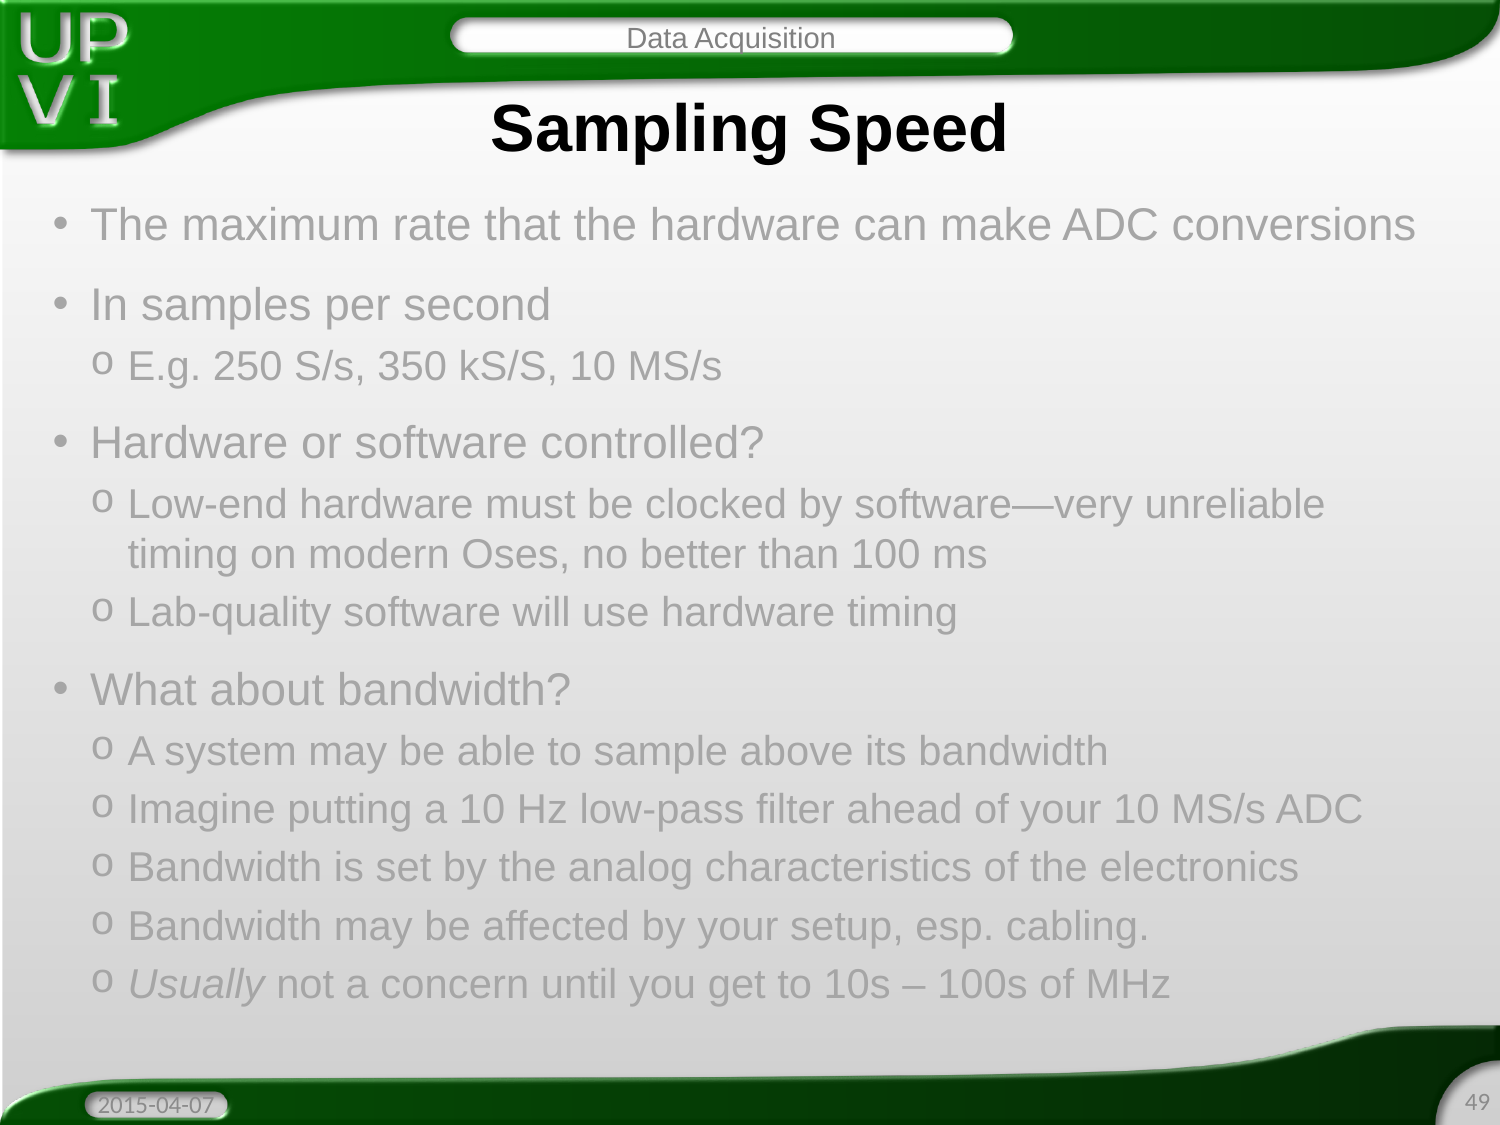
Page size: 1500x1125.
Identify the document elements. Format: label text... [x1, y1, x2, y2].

picture [0, 0, 1500, 1125]
list The maximum rate that the hardware can make ADC conversions In samples per second E.g. 250 S/s, 350 kS/S, 10 MS/s Hardware or software controlled? Low-end hardware must be clocked by software—very unreliable timing on modern Oses, no better than 100 ms Lab-quality software will use hardware timing What about bandwidth? A system may be able to sample above its bandwidth Imagine putting a 10 Hz low-pass filter ahead of your 10 MS/s ADC Bandwidth is set by the analog characteristics of the electronics Bandwidth may be affected by your setup, esp. cabling. Usually not a concern until you get to 10s – 100s of MHz [37, 187, 1463, 1063]
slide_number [75, 1073, 238, 1125]
title Sampling Speed [75, 75, 1425, 175]
footer Data Acquisition [450, 6, 1013, 67]
slide_number 49 [1155, 1069, 1500, 1125]
